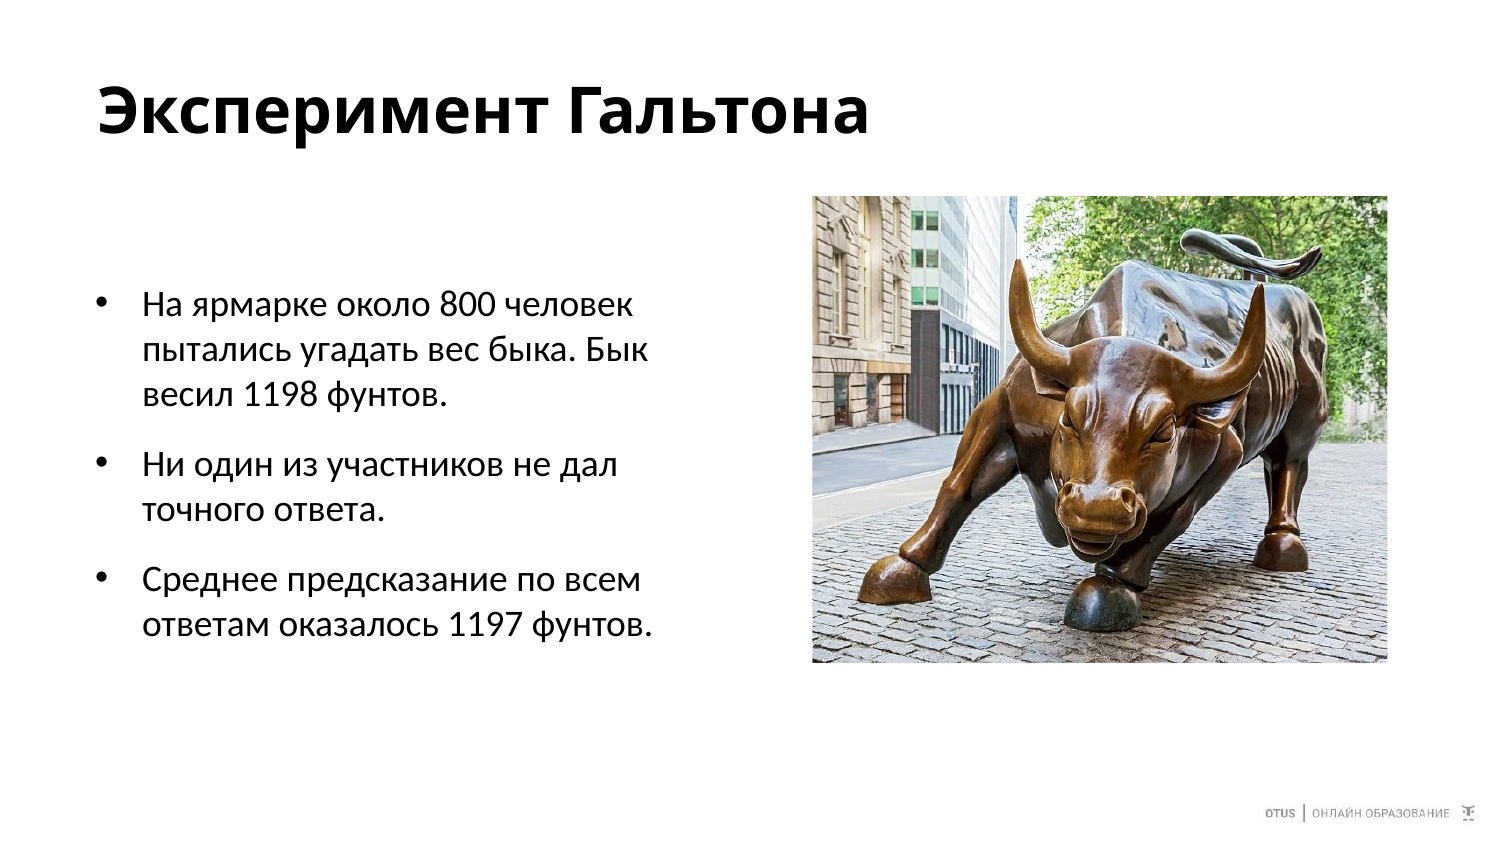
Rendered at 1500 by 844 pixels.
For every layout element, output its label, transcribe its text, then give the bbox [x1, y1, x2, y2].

title Эксперимент Гальтона [82, 54, 1480, 234]
picture [1262, 799, 1475, 825]
picture [812, 196, 1388, 663]
text_box На ярмарке около 800 человек пытались угадать вес быка. Бык весил 1198 фунтов. Ни один из участников не дал точного ответа. Среднее предсказание по всем ответам оказалось 1197 фунтов. [80, 271, 750, 652]
